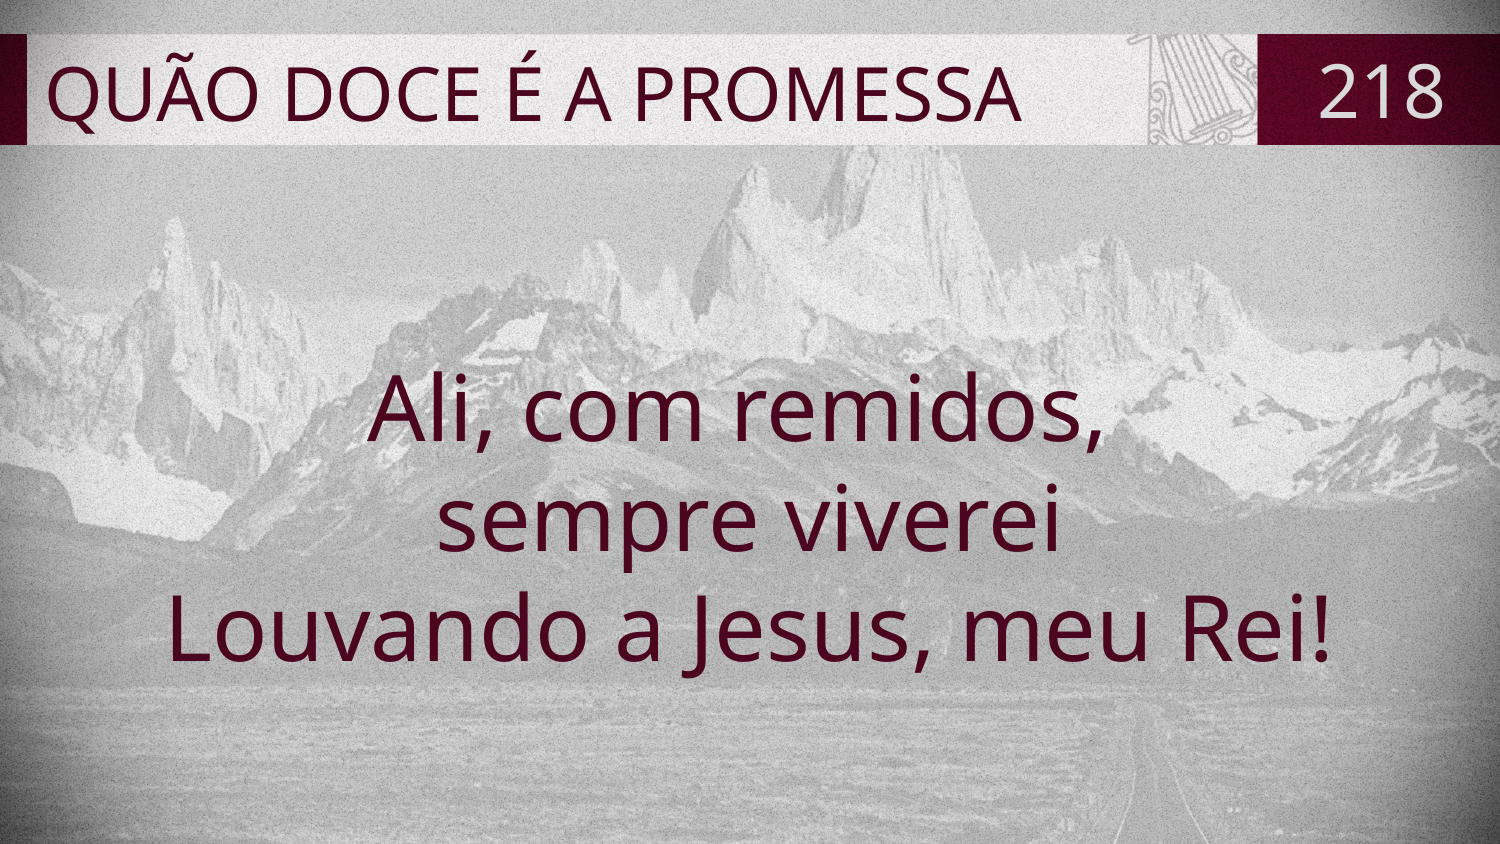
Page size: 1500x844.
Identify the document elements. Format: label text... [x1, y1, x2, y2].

title QUÃO DOCE É A PROMESSA [29, 33, 1258, 151]
list Ali, com remidos, sempre viverei Louvando a Jesus, meu Rei! [0, 185, 1500, 844]
picture [0, 0, 1500, 185]
list 218 [1281, 36, 1483, 143]
